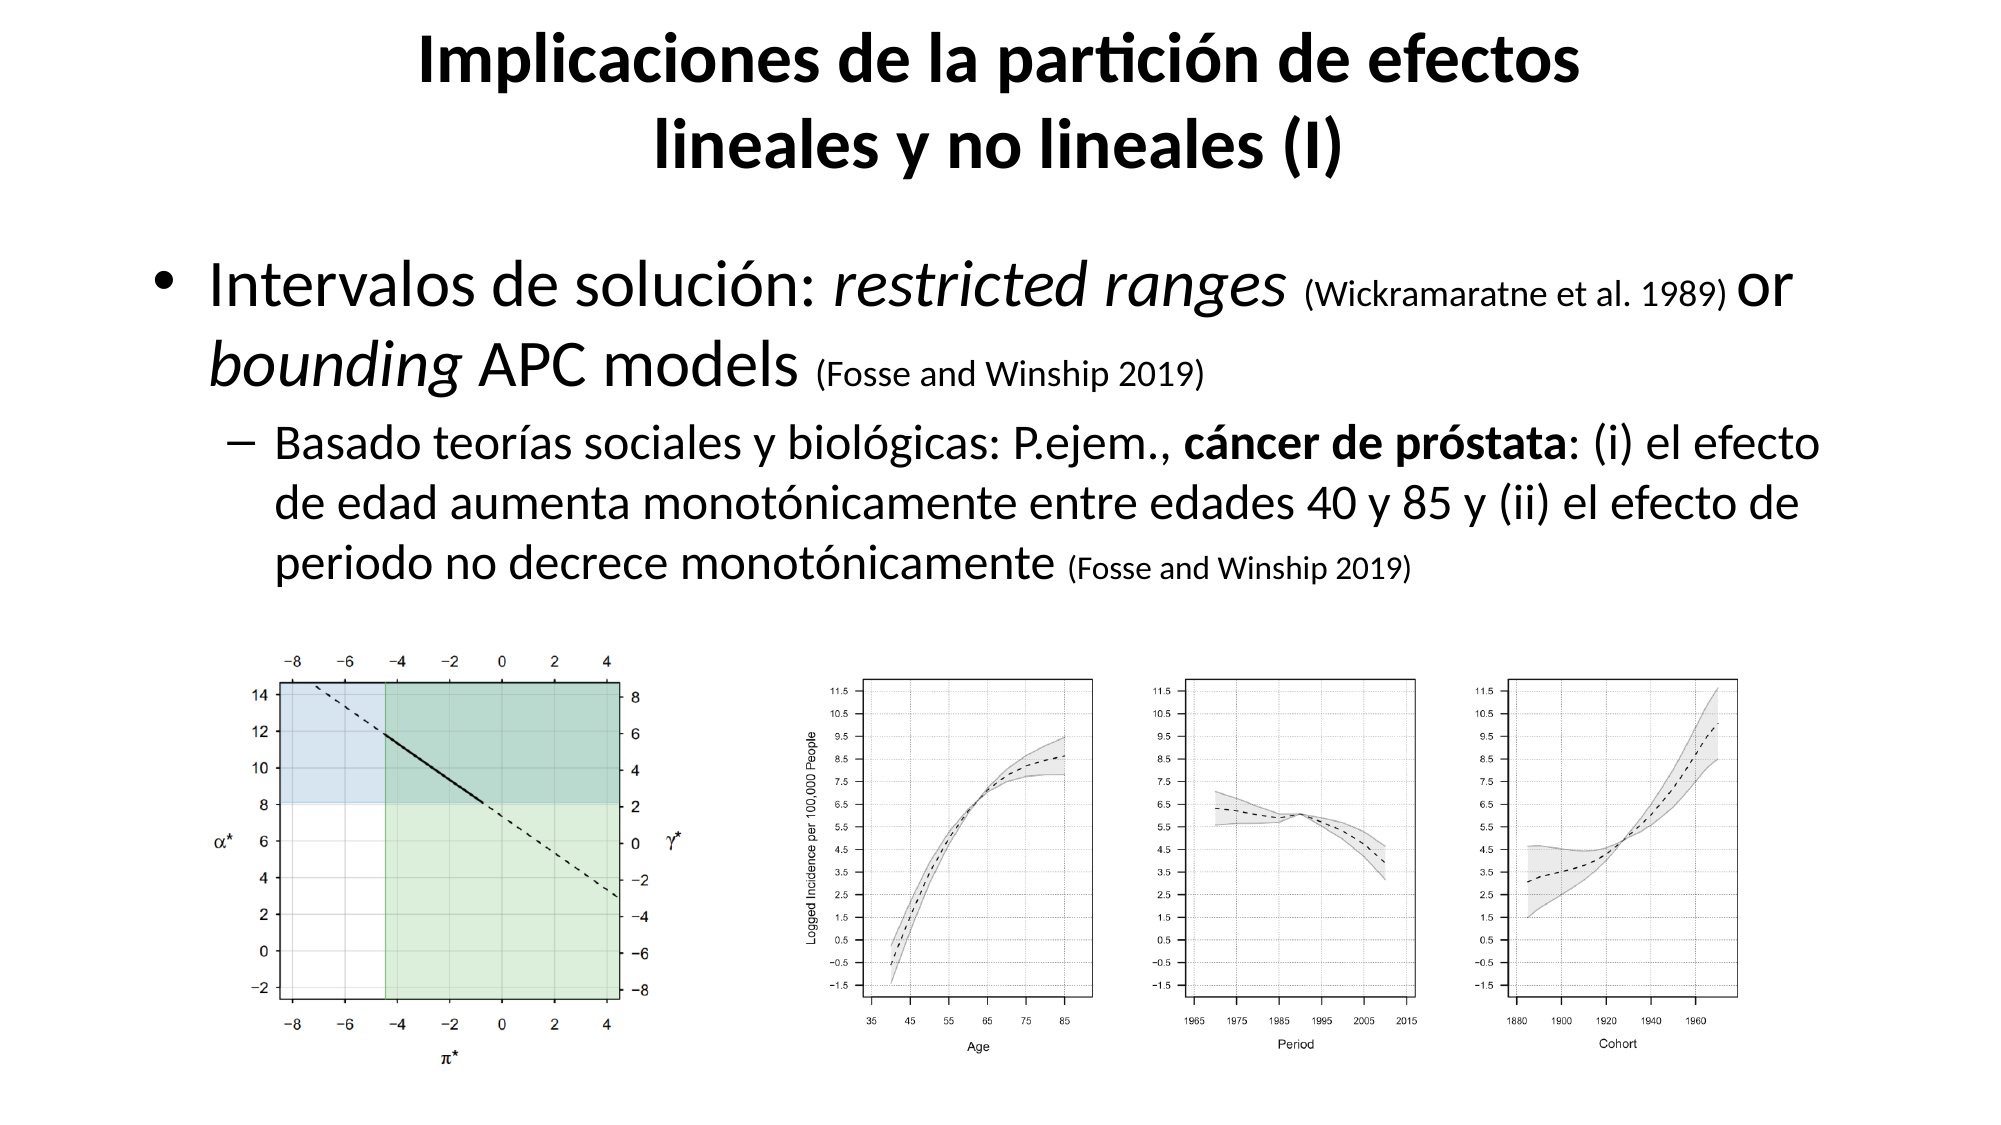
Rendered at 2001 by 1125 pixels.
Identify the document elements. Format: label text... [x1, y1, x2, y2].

list Intervalos de solución: restricted ranges (Wickramaratne et al. 1989) or bounding APC models (Fosse and Winship 2019) Basado teorías sociales y biológicas: P.ejem., cáncer de próstata: (i) el efecto de edad aumenta monotónicamente entre edades 40 y 85 y (ii) el efecto de periodo no decrece monotónicamente (Fosse and Winship 2019) [137, 231, 1863, 973]
text_box Implicaciones de la partición de efectos lineales y no lineales (I) [324, 2, 1675, 191]
picture [200, 642, 695, 1083]
picture [794, 666, 1762, 1058]
